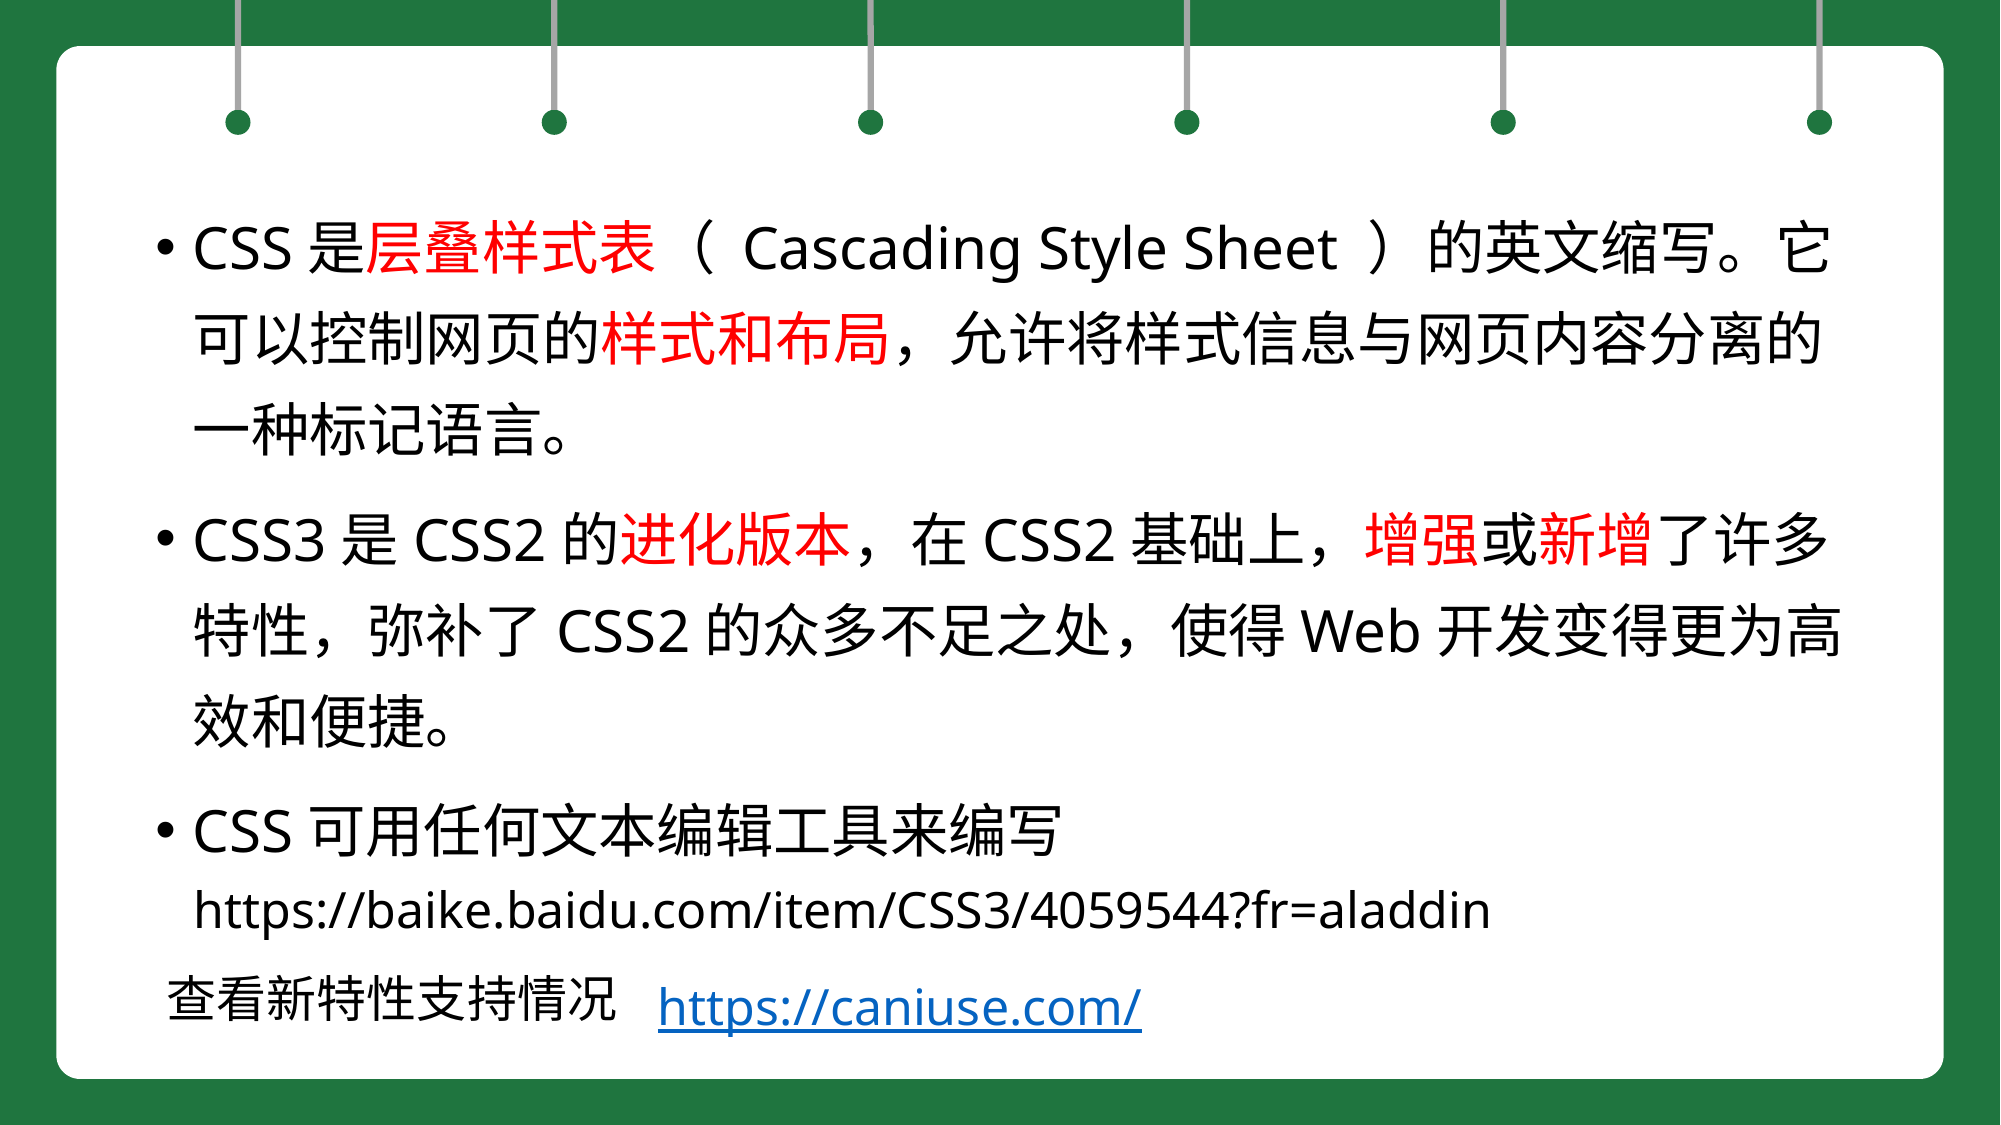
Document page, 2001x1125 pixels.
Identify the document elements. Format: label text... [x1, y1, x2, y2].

text_box 查看新特性支持情况 [152, 959, 643, 1035]
text_box https://caniuse.com/ [643, 947, 1158, 1052]
text_box https://baike.baidu.com/item/CSS3/4059544?fr=aladdin [178, 870, 1508, 946]
text_box CSS是层叠样式表（ Cascading Style Sheet ）的英文缩写。它可以控制网页的样式和布局，允许将样式信息与网页内容分离的一种标记语言。 CSS3是CSS2的进化版本，在CSS2基础上，增强或新增了许多特性，弥补了CSS2的众多不足之处，使得Web开发变得更为高效和便捷。 CSS可用任何文本编辑工具来编写 [140, 182, 1860, 897]
